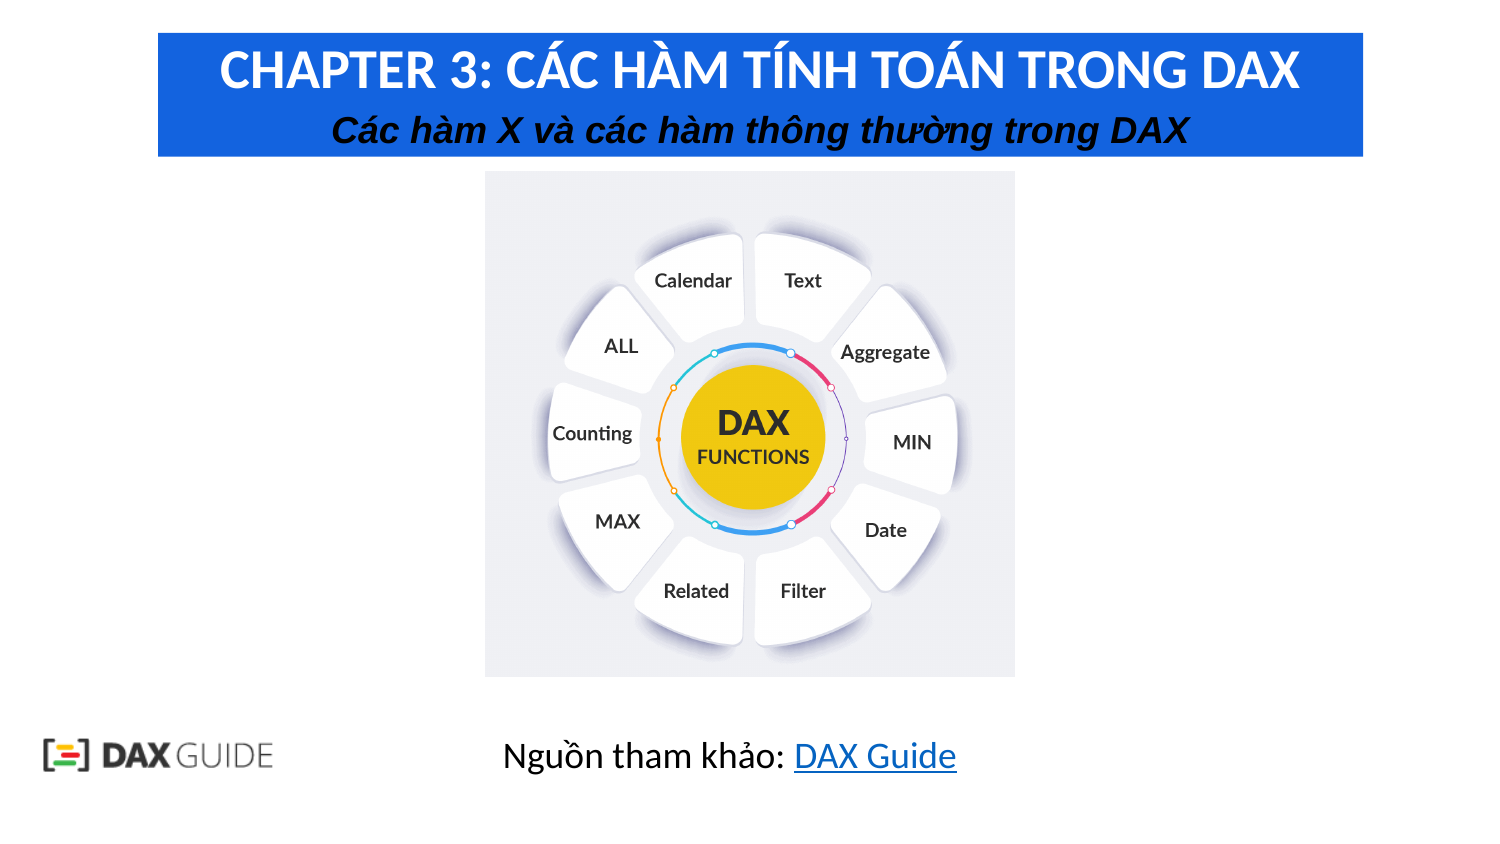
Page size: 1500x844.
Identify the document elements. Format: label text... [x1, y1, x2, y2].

text_box Nguồn tham khảo: DAX Guide [488, 723, 1032, 784]
picture [26, 716, 290, 792]
picture [484, 171, 1015, 677]
text_box CHAPTER 3: CÁC HÀM TÍNH TOÁN TRONG DAX Các hàm X và các hàm thông thường trong DAX [158, 32, 1364, 157]
